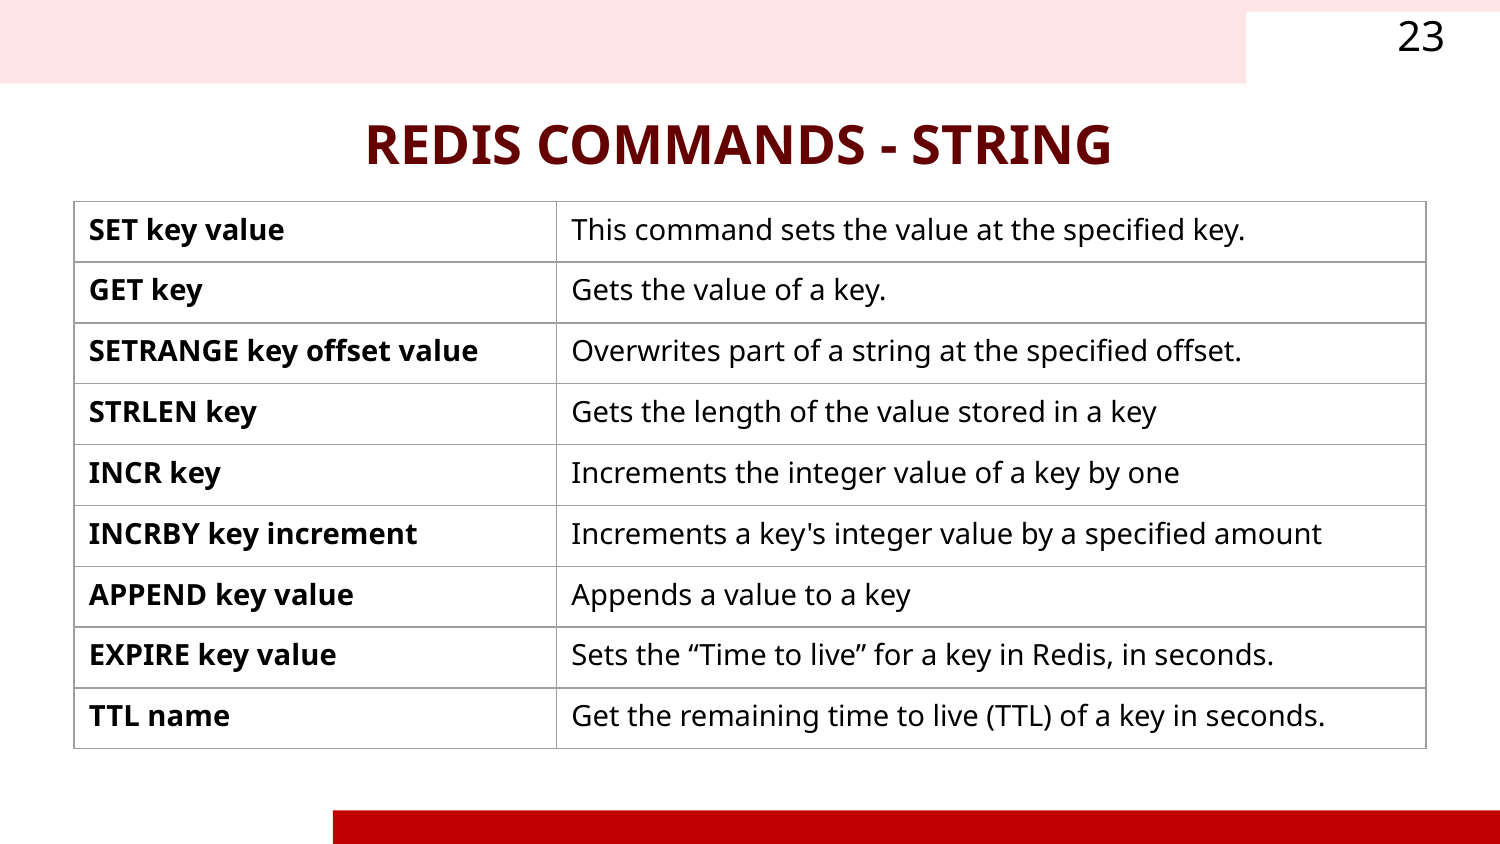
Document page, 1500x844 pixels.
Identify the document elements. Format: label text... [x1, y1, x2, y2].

table_cell Sets the “Time to live” for a key in Redis, in seconds. [557, 628, 1425, 687]
table_cell Overwrites part of a string at the specified offset. [557, 324, 1425, 383]
table_cell Increments the integer value of a key by one [557, 445, 1425, 505]
table_cell Appends a value to a key [557, 567, 1425, 626]
table_header This command sets the value at the specified key. [557, 202, 1425, 261]
table_cell INCRBY key increment [75, 506, 556, 566]
text_box REDIS COMMANDS - STRING [36, 94, 1443, 202]
table_cell Get the remaining time to live (TTL) of a key in seconds. [557, 689, 1425, 748]
table_cell APPEND key value [75, 567, 556, 626]
table_cell Gets the length of the value stored in a key [557, 384, 1425, 444]
table_cell Increments a key's integer value by a specified amount [557, 506, 1425, 566]
table_cell Gets the value of a key. [557, 263, 1425, 322]
table_cell TTL name [75, 689, 556, 748]
table_cell SETRANGE key offset value [75, 324, 556, 383]
table_cell STRLEN key [75, 384, 556, 444]
table_header SET key value [75, 202, 556, 261]
table_cell GET key [75, 263, 556, 322]
table_cell INCR key [75, 445, 556, 505]
slide_number 23 [1123, 15, 1461, 61]
table_cell EXPIRE key value [75, 628, 556, 687]
